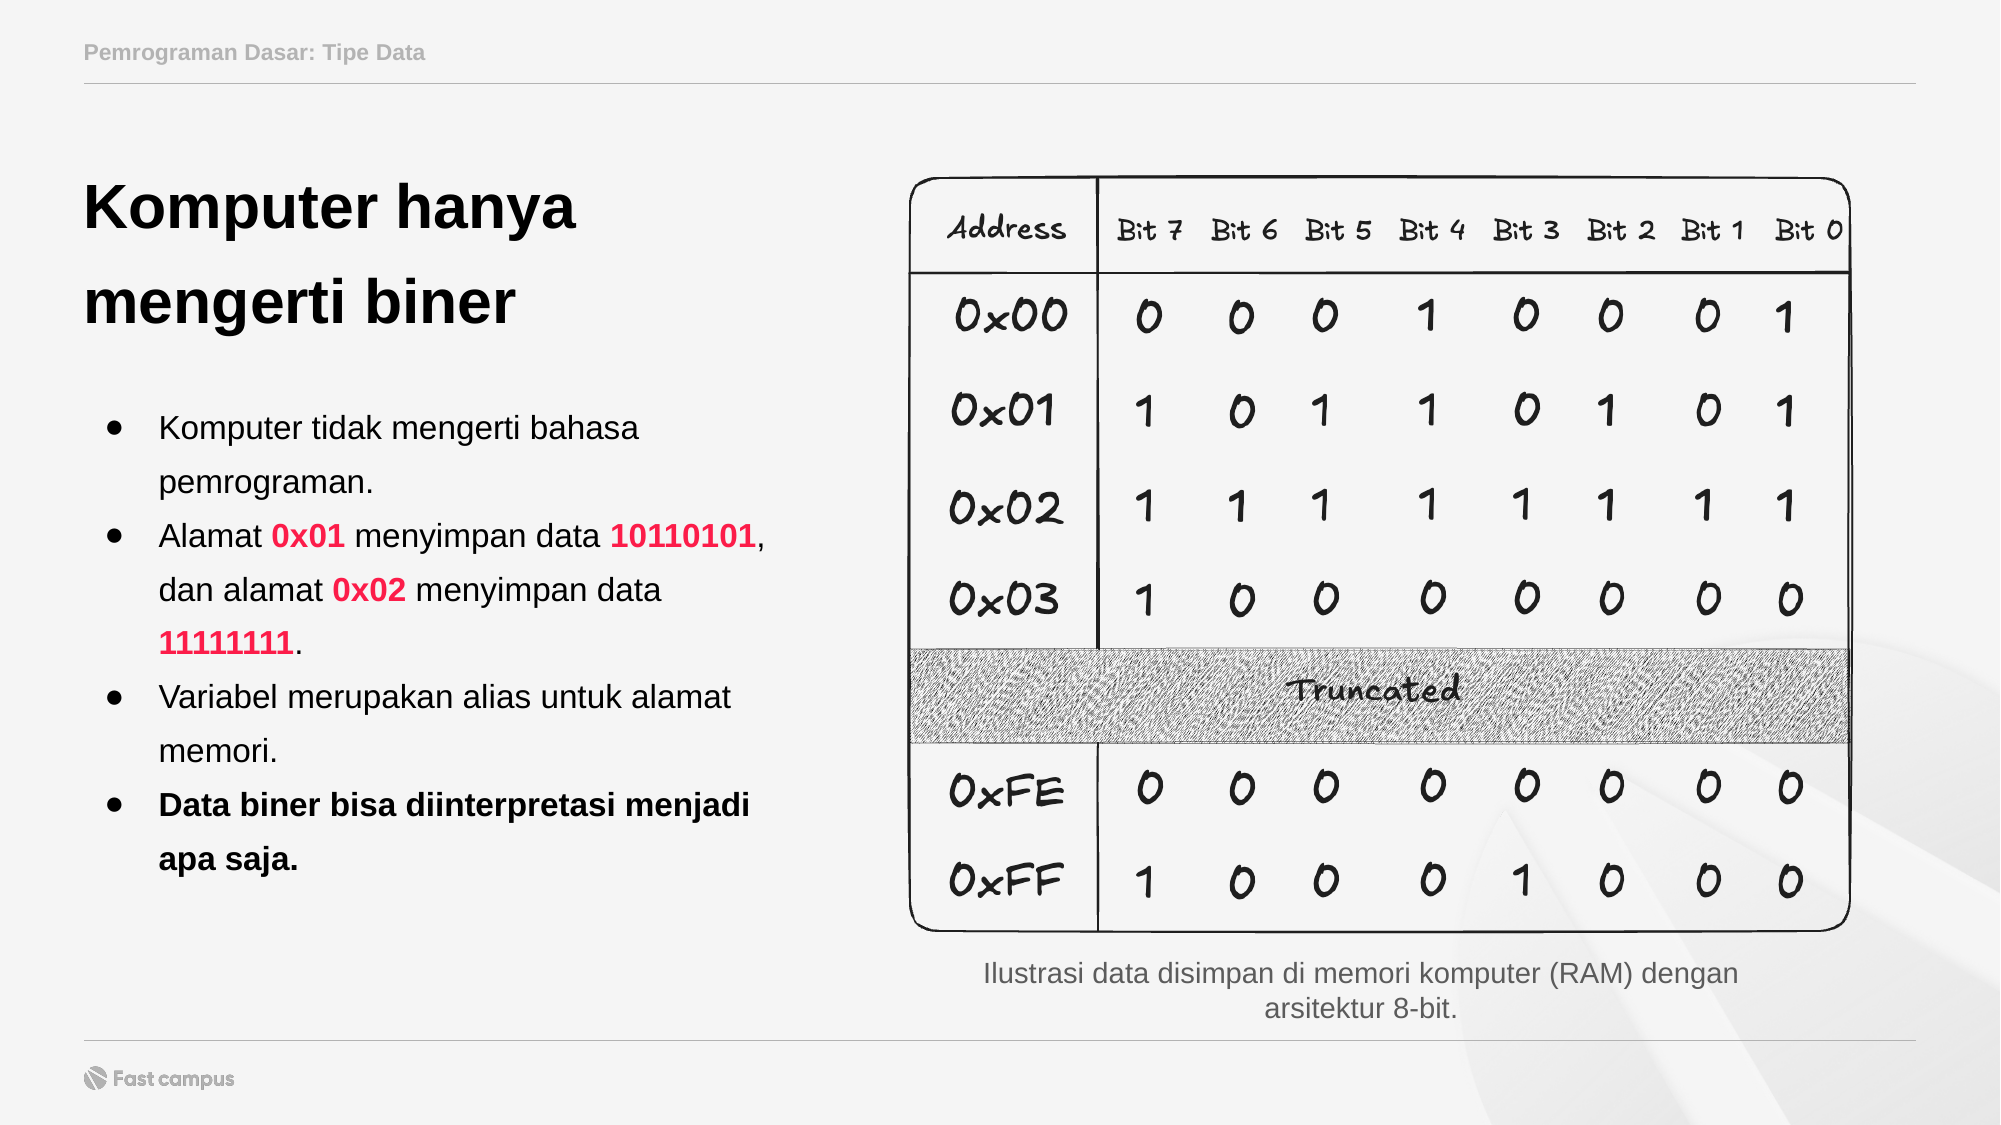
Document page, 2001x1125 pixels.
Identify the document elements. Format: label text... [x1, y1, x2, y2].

list Komputer hanya mengerti biner [68, 146, 797, 337]
picture [60, 1047, 258, 1109]
list Pemrograman Dasar: Tipe Data [68, 29, 944, 683]
picture [898, 168, 2000, 1125]
text_box Ilustrasi data disimpan di memori komputer (RAM) dengan arsitektur 8-bit. [917, 949, 1806, 1014]
list Komputer tidak mengerti bahasa pemrograman. Alamat 0x01 menyimpan data 10110101, dan alamat 0x02 menyimpan data 11111111. Variabel merupakan alias untuk alamat memori. Data biner bisa diinterpretasi menjadi apa saja. [68, 384, 824, 1038]
